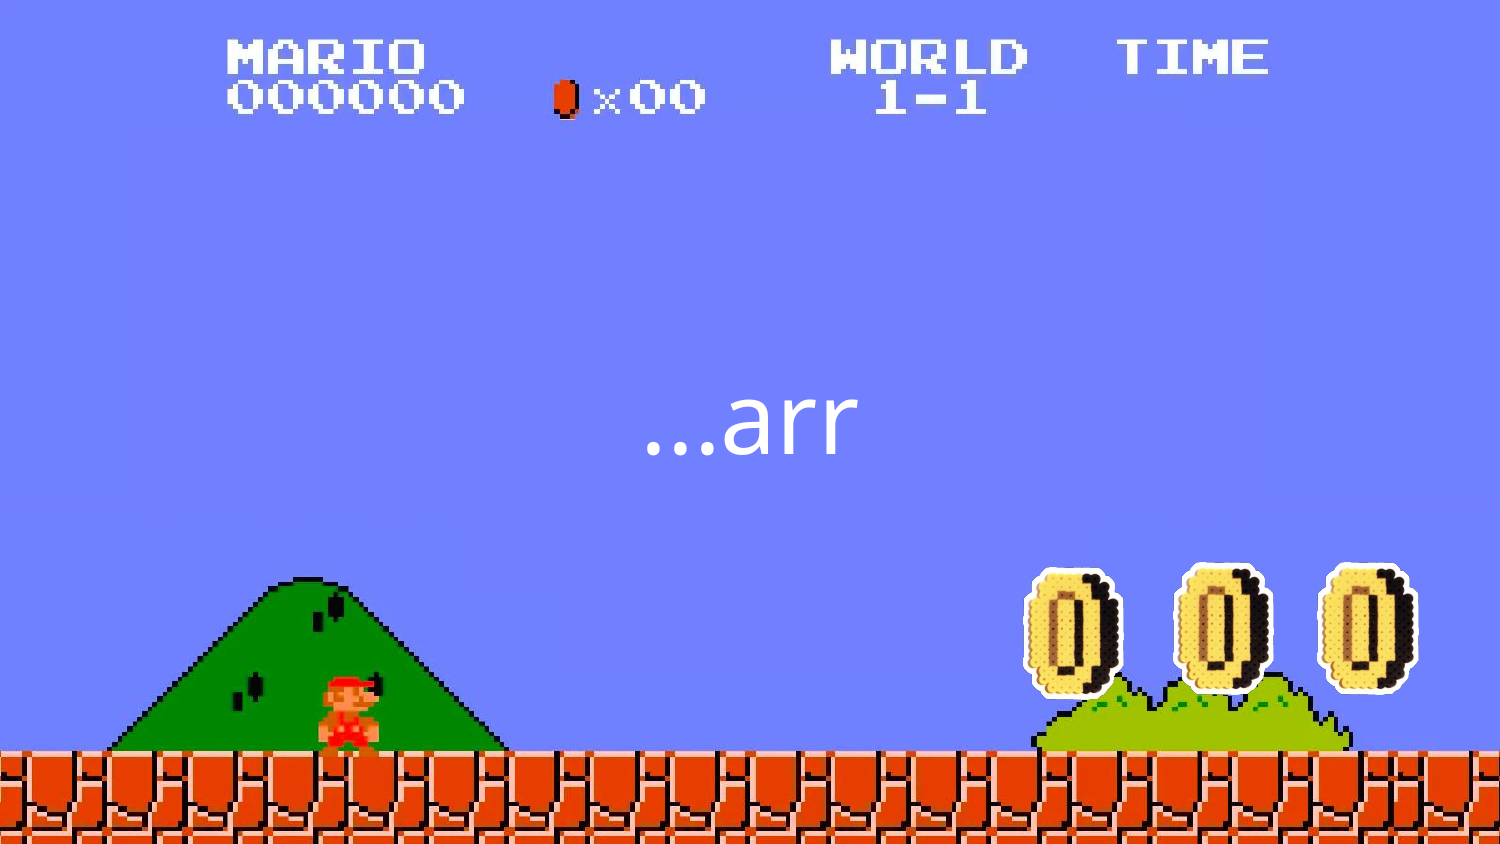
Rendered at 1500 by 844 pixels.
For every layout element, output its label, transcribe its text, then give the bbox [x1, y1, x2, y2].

picture [0, 0, 1500, 844]
title ...arr [51, 297, 1449, 490]
